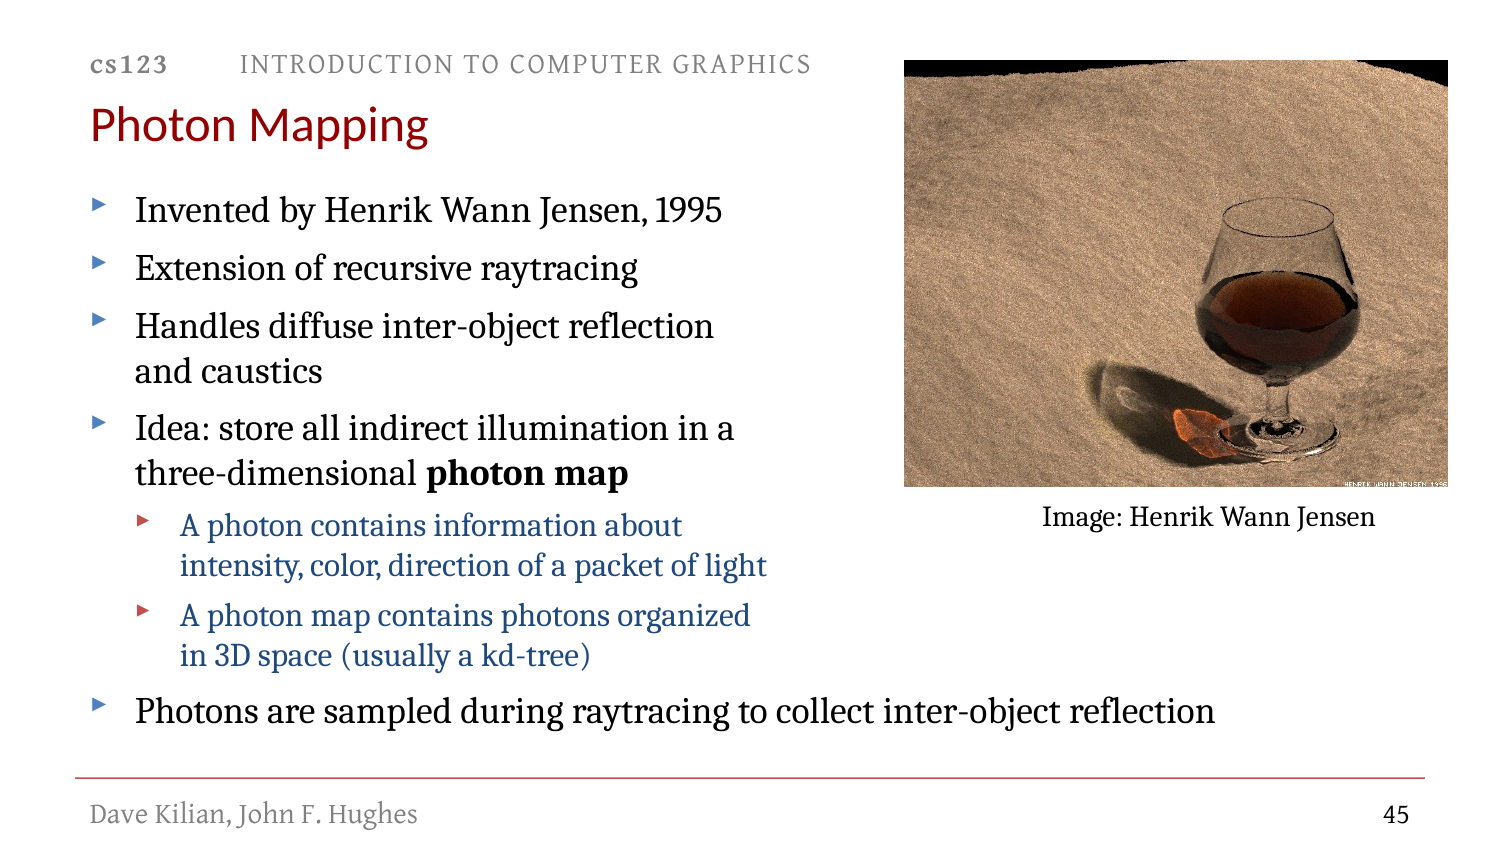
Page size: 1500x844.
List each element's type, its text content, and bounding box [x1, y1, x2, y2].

slide_number 45 [1224, 787, 1425, 827]
picture [904, 60, 1448, 487]
title Photon Mapping [75, 84, 898, 160]
text_box Image: Henrik Wann Jensen [1027, 498, 1448, 540]
list Invented by Henrik Wann Jensen, 1995 Extension of recursive raytracing Handles diffuse inter-object reflection and caustics Idea: store all indirect illumination in a three-dimensional photon map A photon contains information about intensity, color, direction of a packet of light A photon map contains photons organized in 3D space (usually a kd-tree) Photons are sampled during raytracing to collect inter-object reflection [75, 178, 1425, 769]
